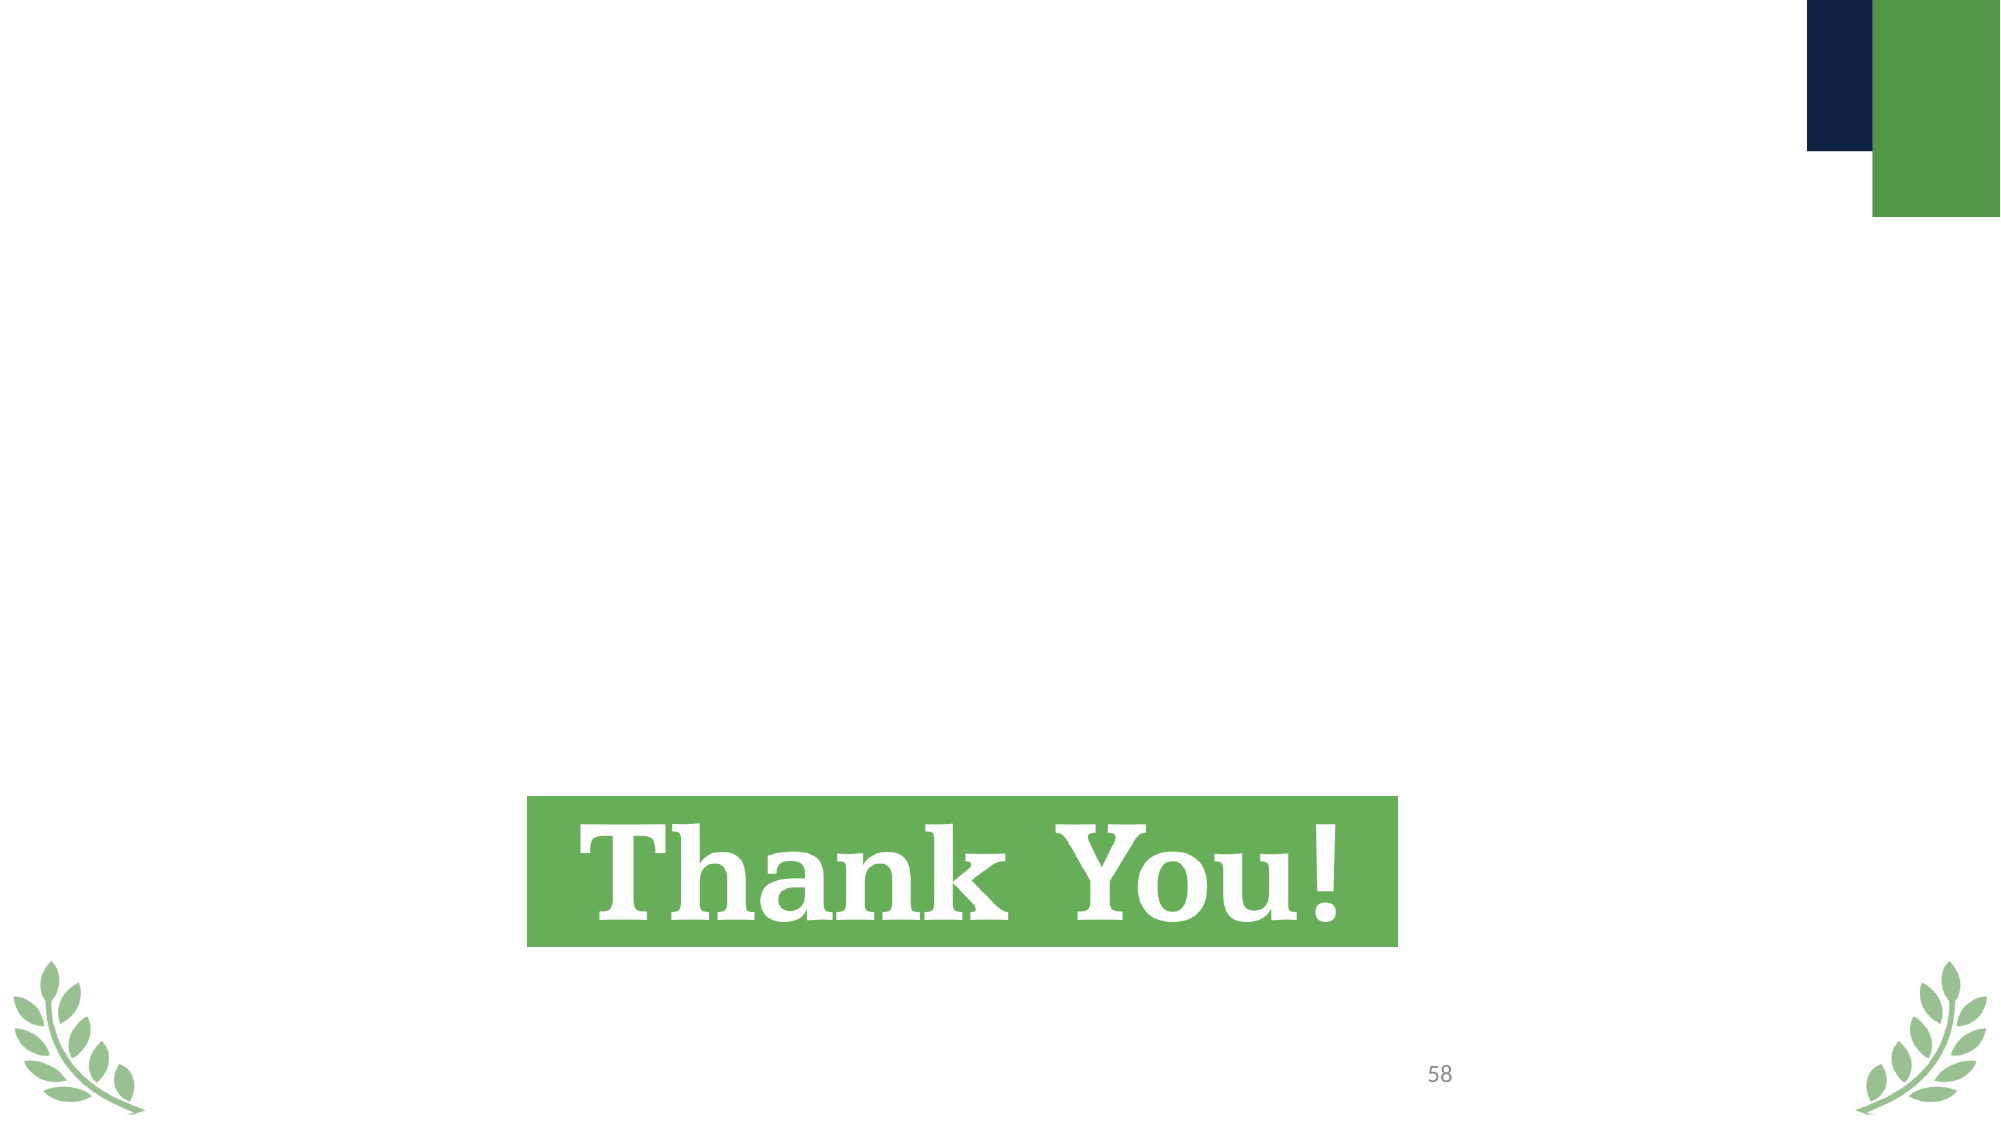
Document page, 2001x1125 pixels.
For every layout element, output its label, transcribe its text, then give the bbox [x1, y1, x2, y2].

picture [1854, 960, 1987, 1115]
picture [13, 960, 146, 1115]
picture [1807, 0, 2000, 217]
picture [527, 796, 1398, 947]
slide_number 58 [1412, 1042, 1854, 1103]
